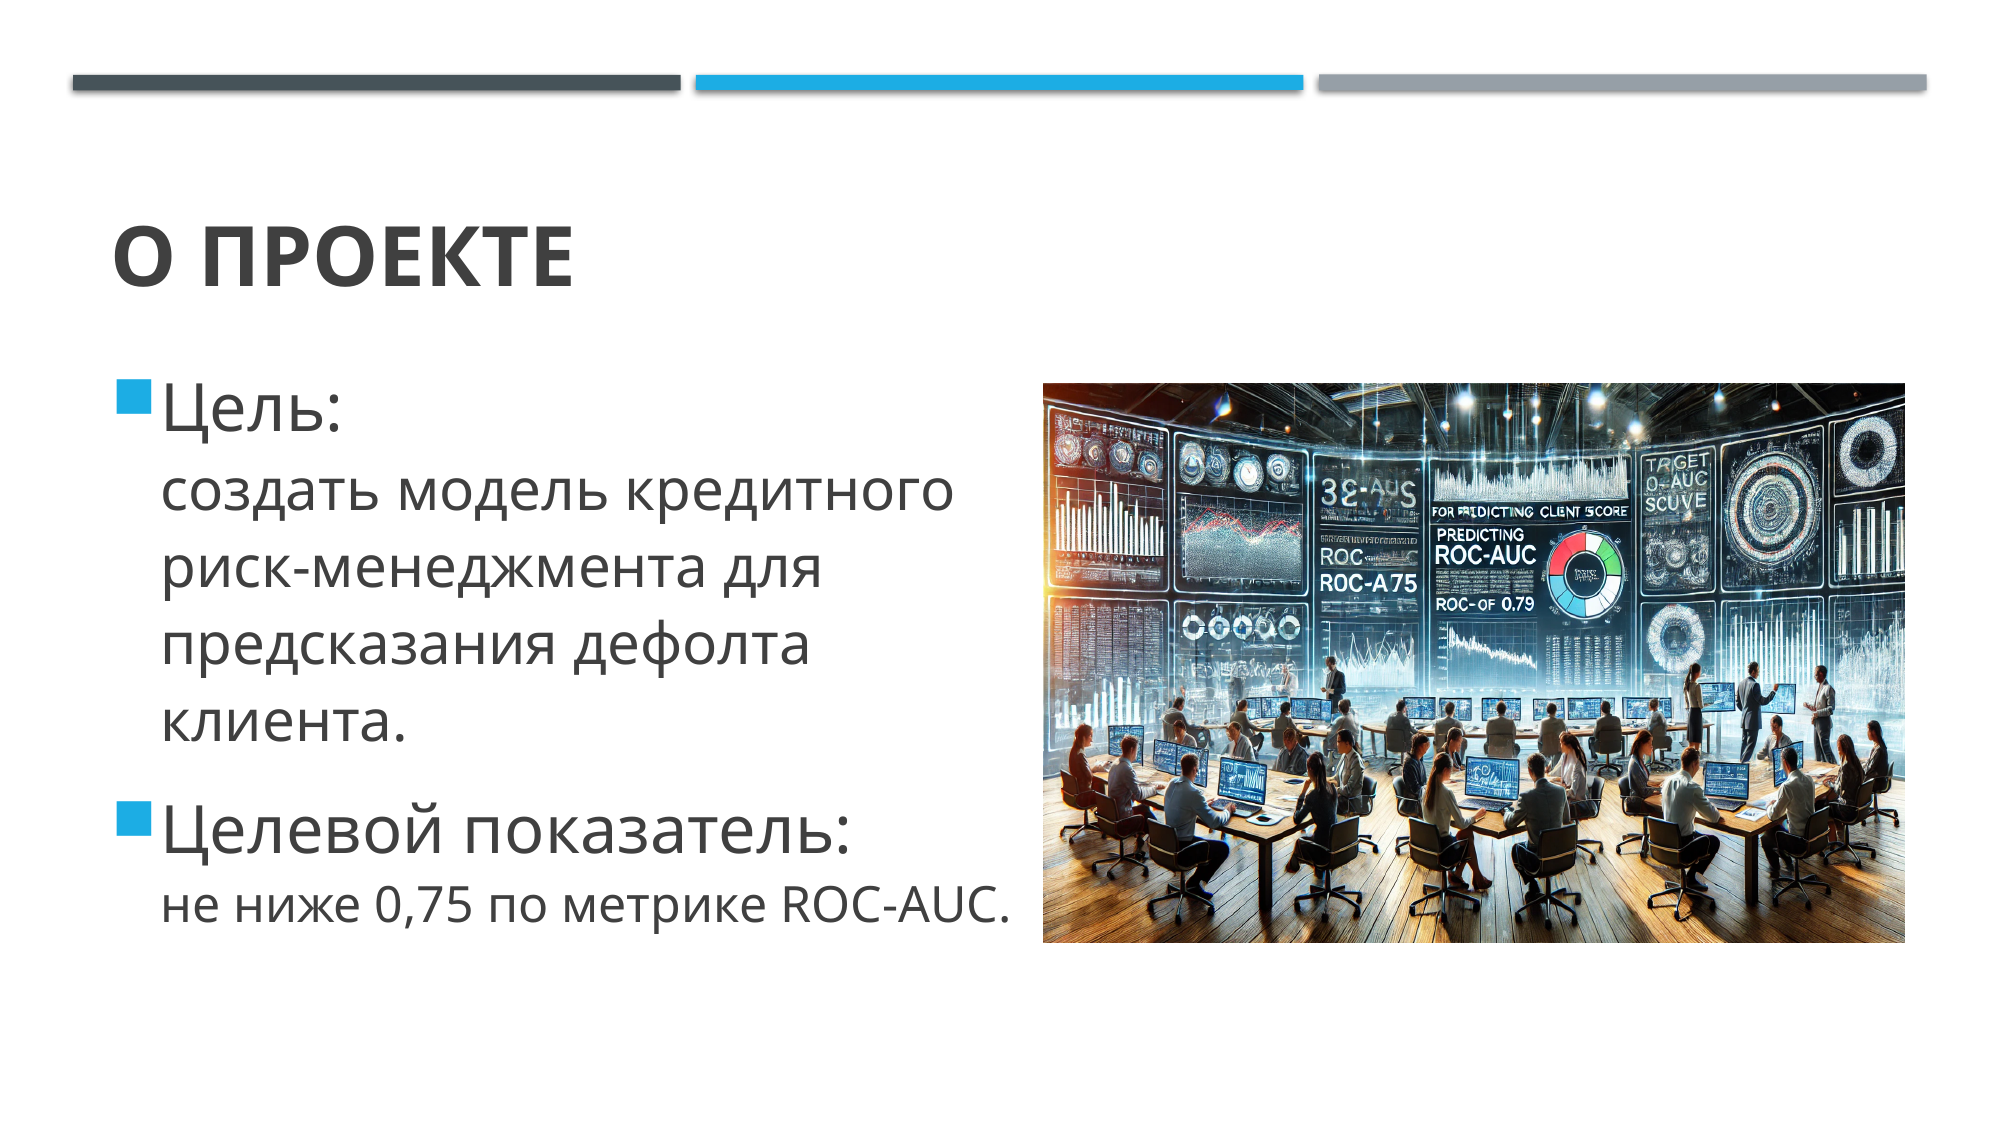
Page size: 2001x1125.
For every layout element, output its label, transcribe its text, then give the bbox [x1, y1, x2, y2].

title О проекте [95, 115, 1905, 311]
picture [1043, 383, 1906, 944]
list Цель: создать модель кредитного риск-менеджмента для предсказания дефолта клиента. Целевой показатель: не ниже 0,75 по метрике ROC-AUC. [95, 346, 1055, 943]
